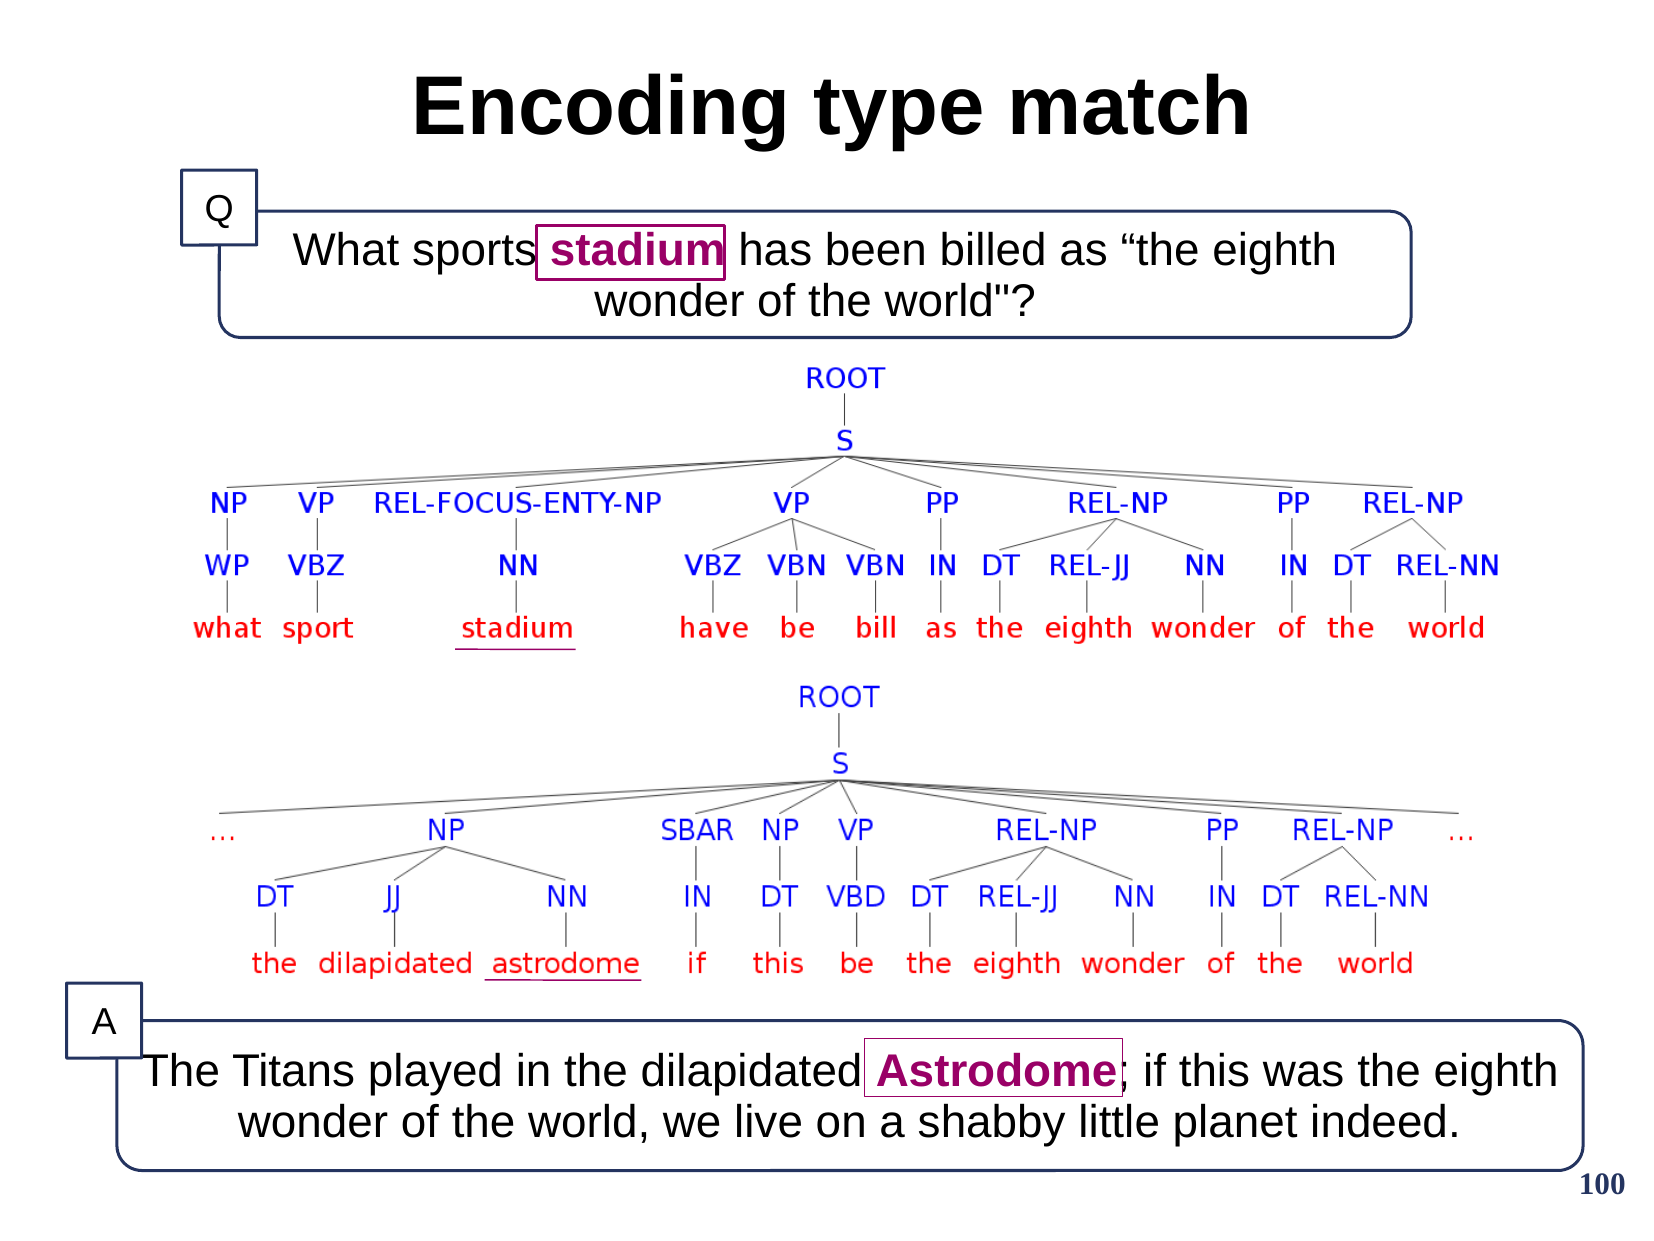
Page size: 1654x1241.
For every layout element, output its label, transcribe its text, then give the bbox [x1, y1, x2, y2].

picture [177, 356, 1512, 648]
text_box What sports stadium has been billed as “the eighth wonder of the world"? [219, 211, 1412, 338]
picture [192, 674, 1486, 985]
title Encoding type match [88, 51, 1577, 155]
text_box [536, 225, 725, 280]
text_box The Titans played in the dilapidated Astrodome; if this was the eighth wonder of the world, we live on a shabby little planet indeed. [116, 1020, 1584, 1171]
text_box [864, 1038, 1123, 1097]
text_box Q [181, 170, 257, 246]
text_box A [66, 983, 142, 1059]
slide_number 100 [1494, 1167, 1627, 1200]
